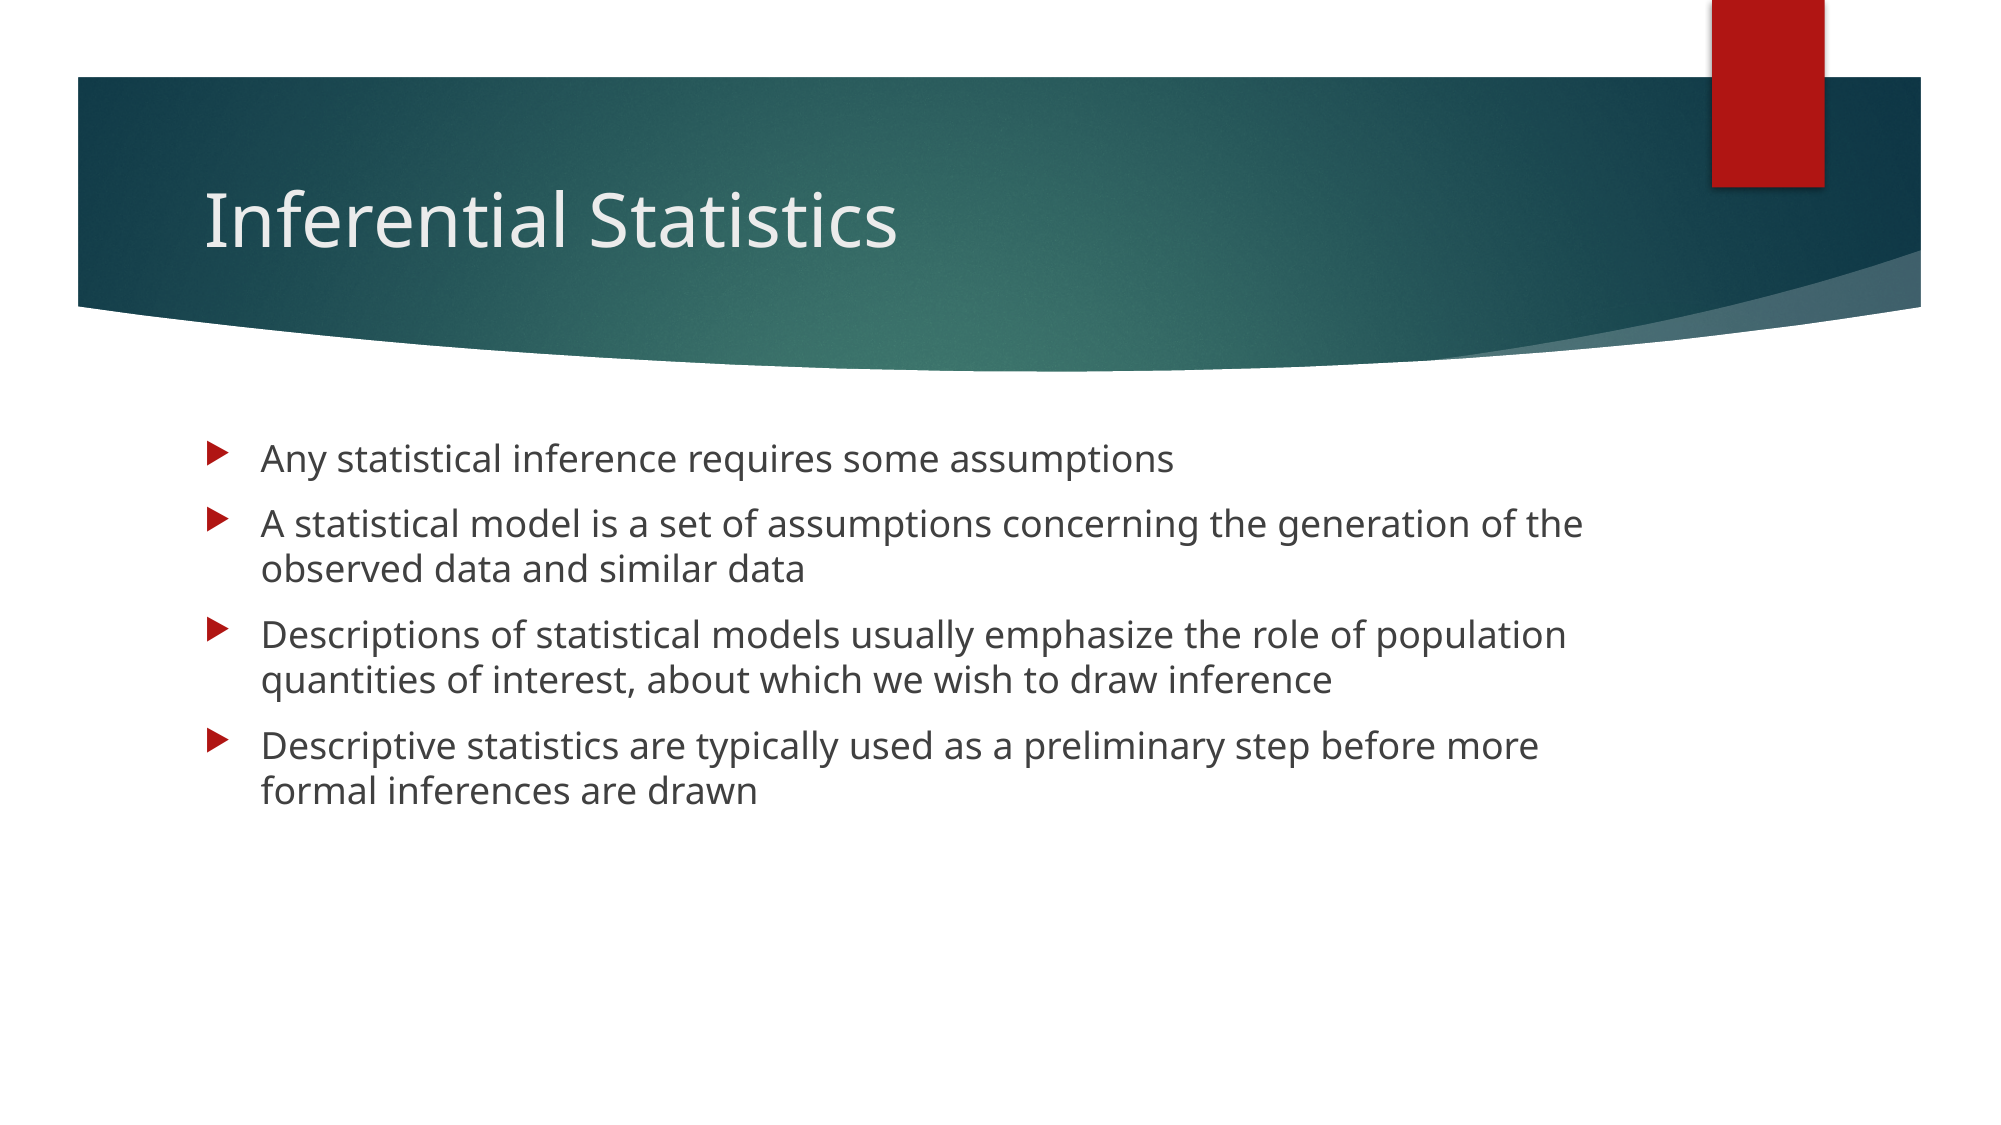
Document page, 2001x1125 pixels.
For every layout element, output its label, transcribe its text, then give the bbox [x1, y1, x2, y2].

list Any statistical inference requires some assumptions A statistical model is a set of assumptions concerning the generation of the observed data and similar data Descriptions of statistical models usually emphasize the role of population quantities of interest, about which we wish to draw inference Descriptive statistics are typically used as a preliminary step before more formal inferences are drawn [189, 427, 1638, 988]
title Inferential Statistics [189, 159, 1638, 276]
